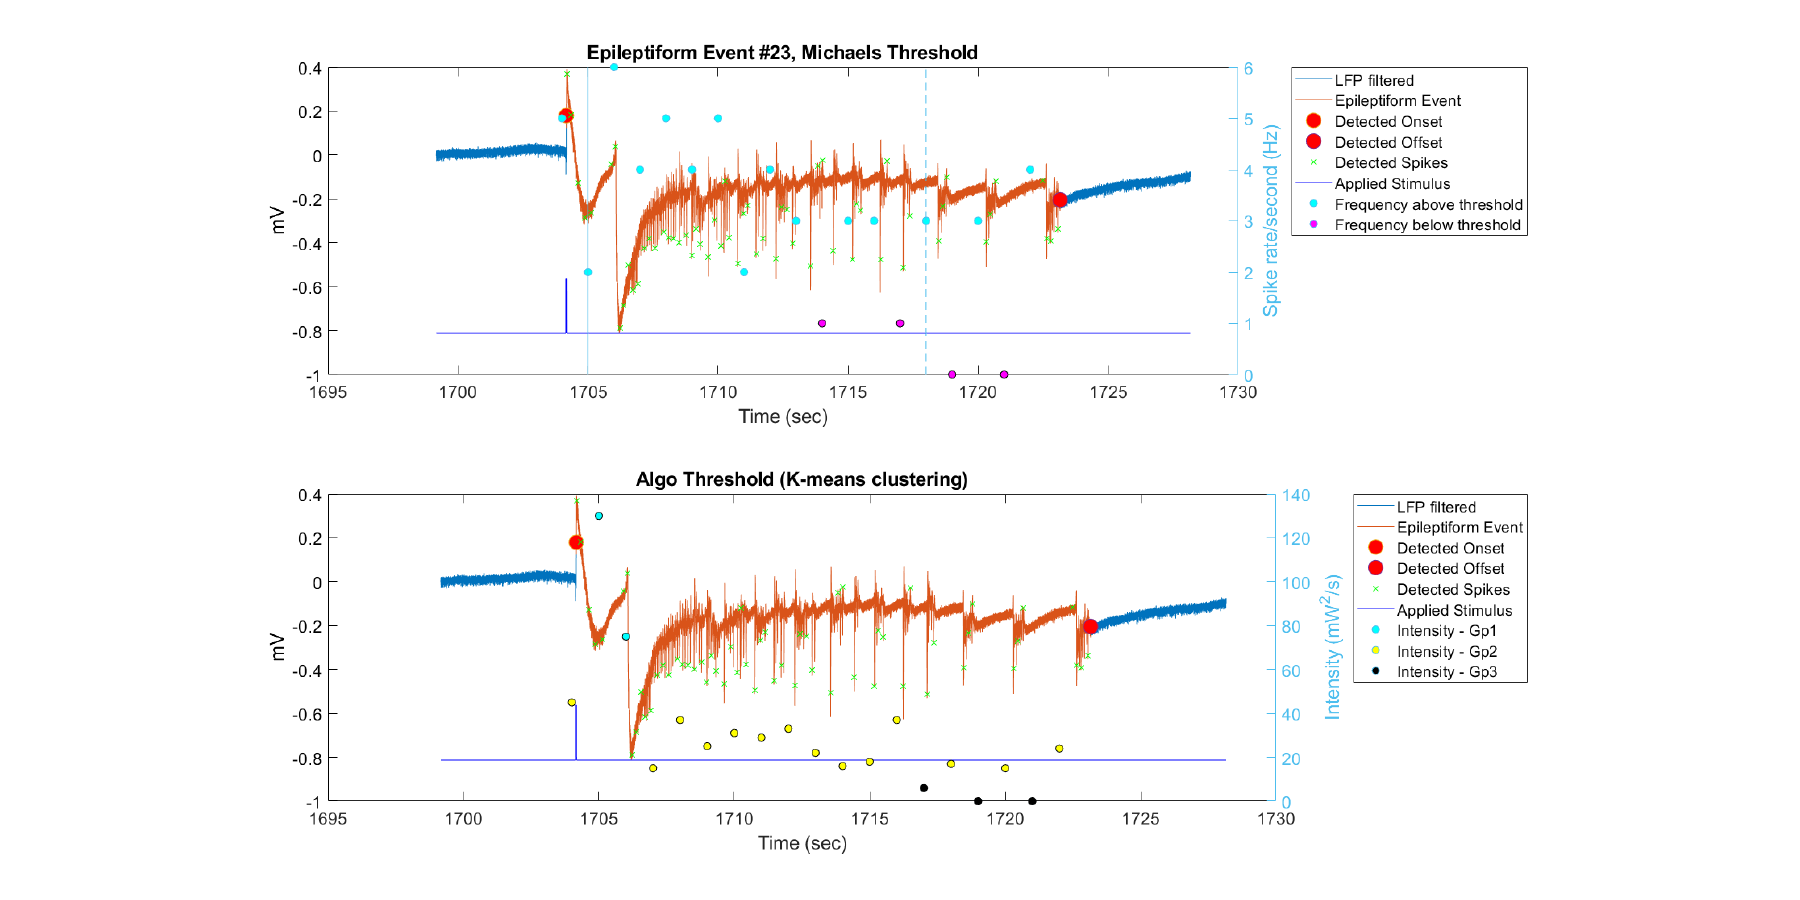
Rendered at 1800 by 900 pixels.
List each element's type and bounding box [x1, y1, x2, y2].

picture [126, 0, 1674, 900]
